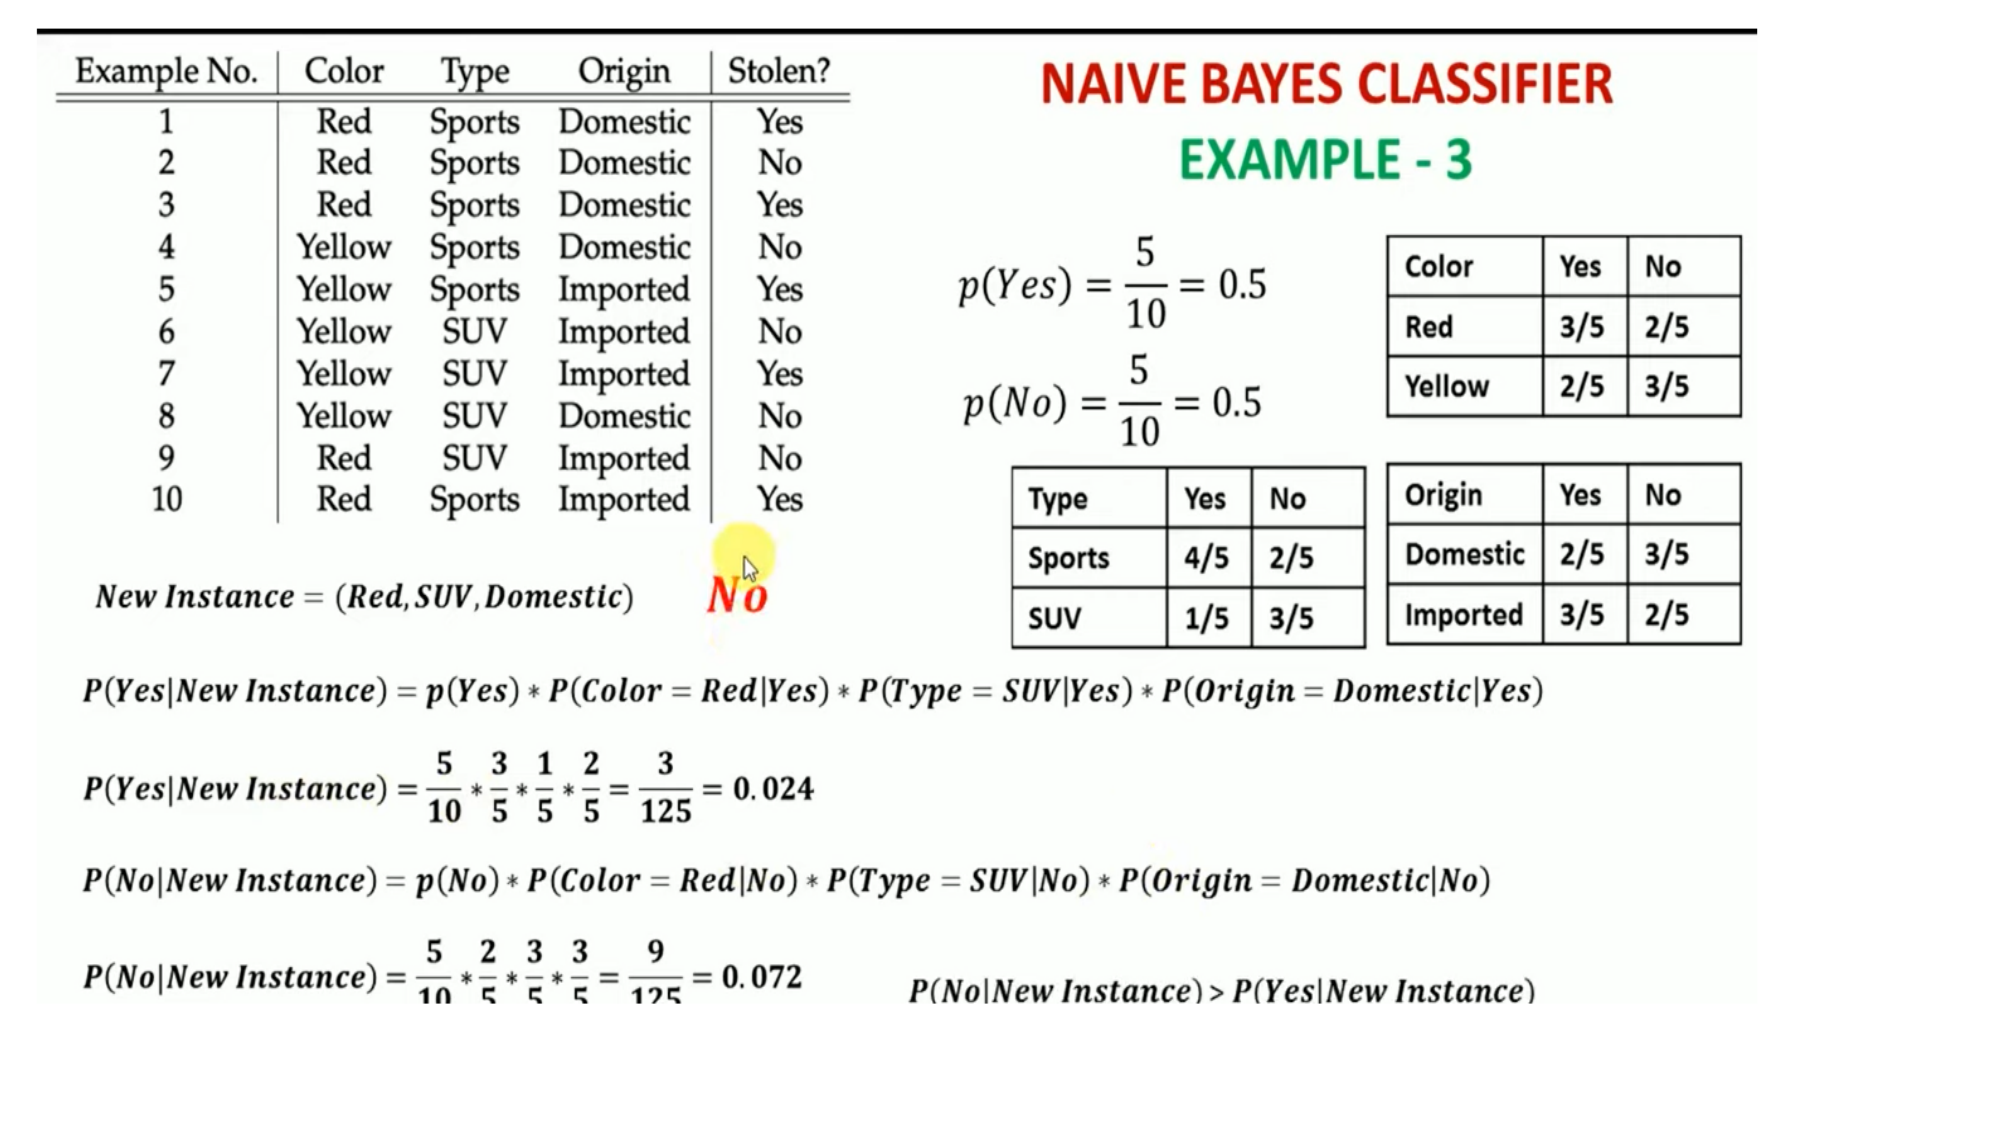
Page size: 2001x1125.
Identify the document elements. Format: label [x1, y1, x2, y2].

picture [27, 12, 1824, 1053]
